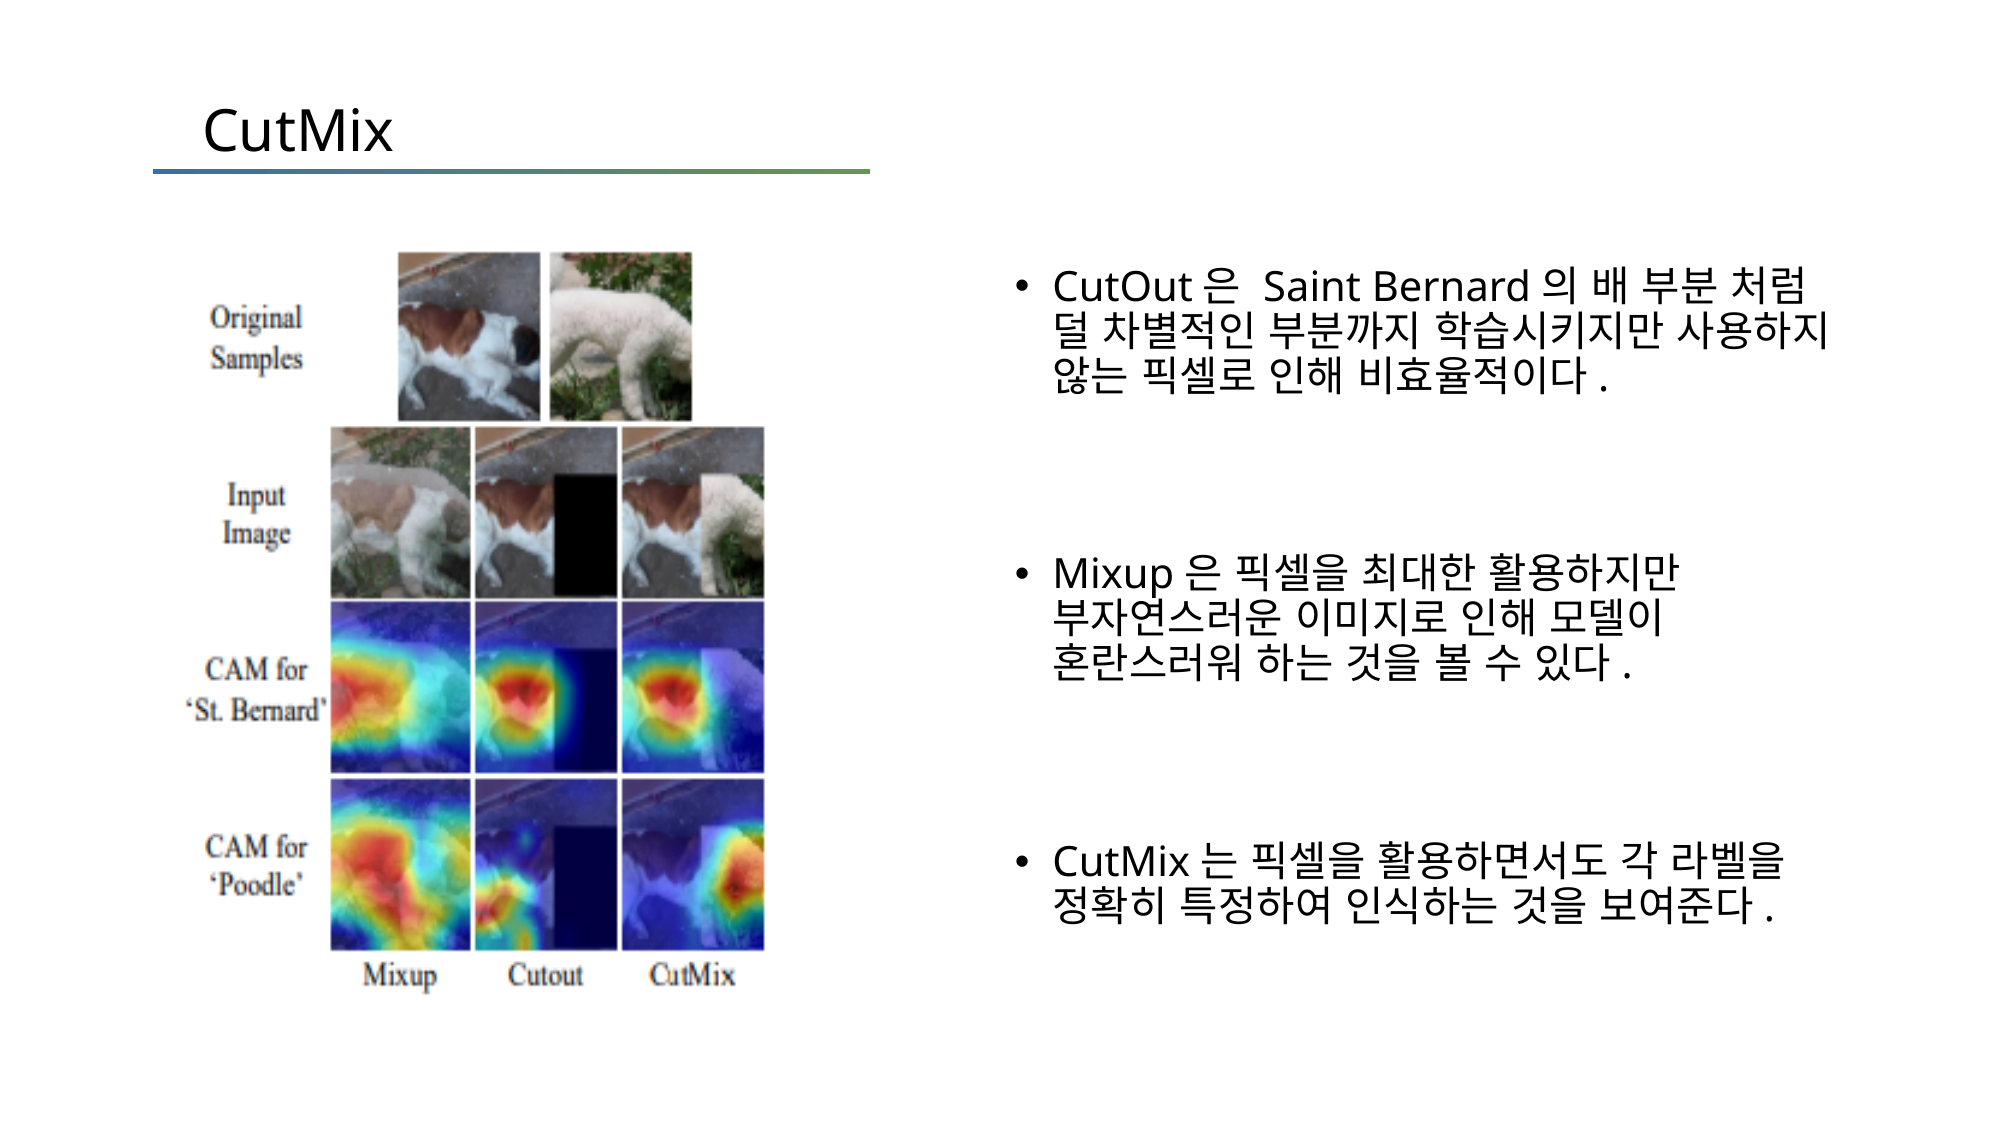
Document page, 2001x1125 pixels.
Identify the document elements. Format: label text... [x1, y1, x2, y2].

picture [151, 201, 849, 1030]
list CutOut은 Saint Bernard의 배 부분 처럼 덜 차별적인 부분까지 학습시키지만 사용하지 않는 픽셀로 인해 비효율적이다. Mixup은 픽셀을 최대한 활용하지만 부자연스러운 이미지로 인해 모델이 혼란스러워 하는 것을 볼 수 있다. CutMix는 픽셀을 활용하면서도 각 라벨을 정확히 특정하여 인식하는 것을 보여준다. [999, 257, 1850, 972]
text_box [151, 168, 871, 176]
text_box CutMix [187, 85, 410, 171]
